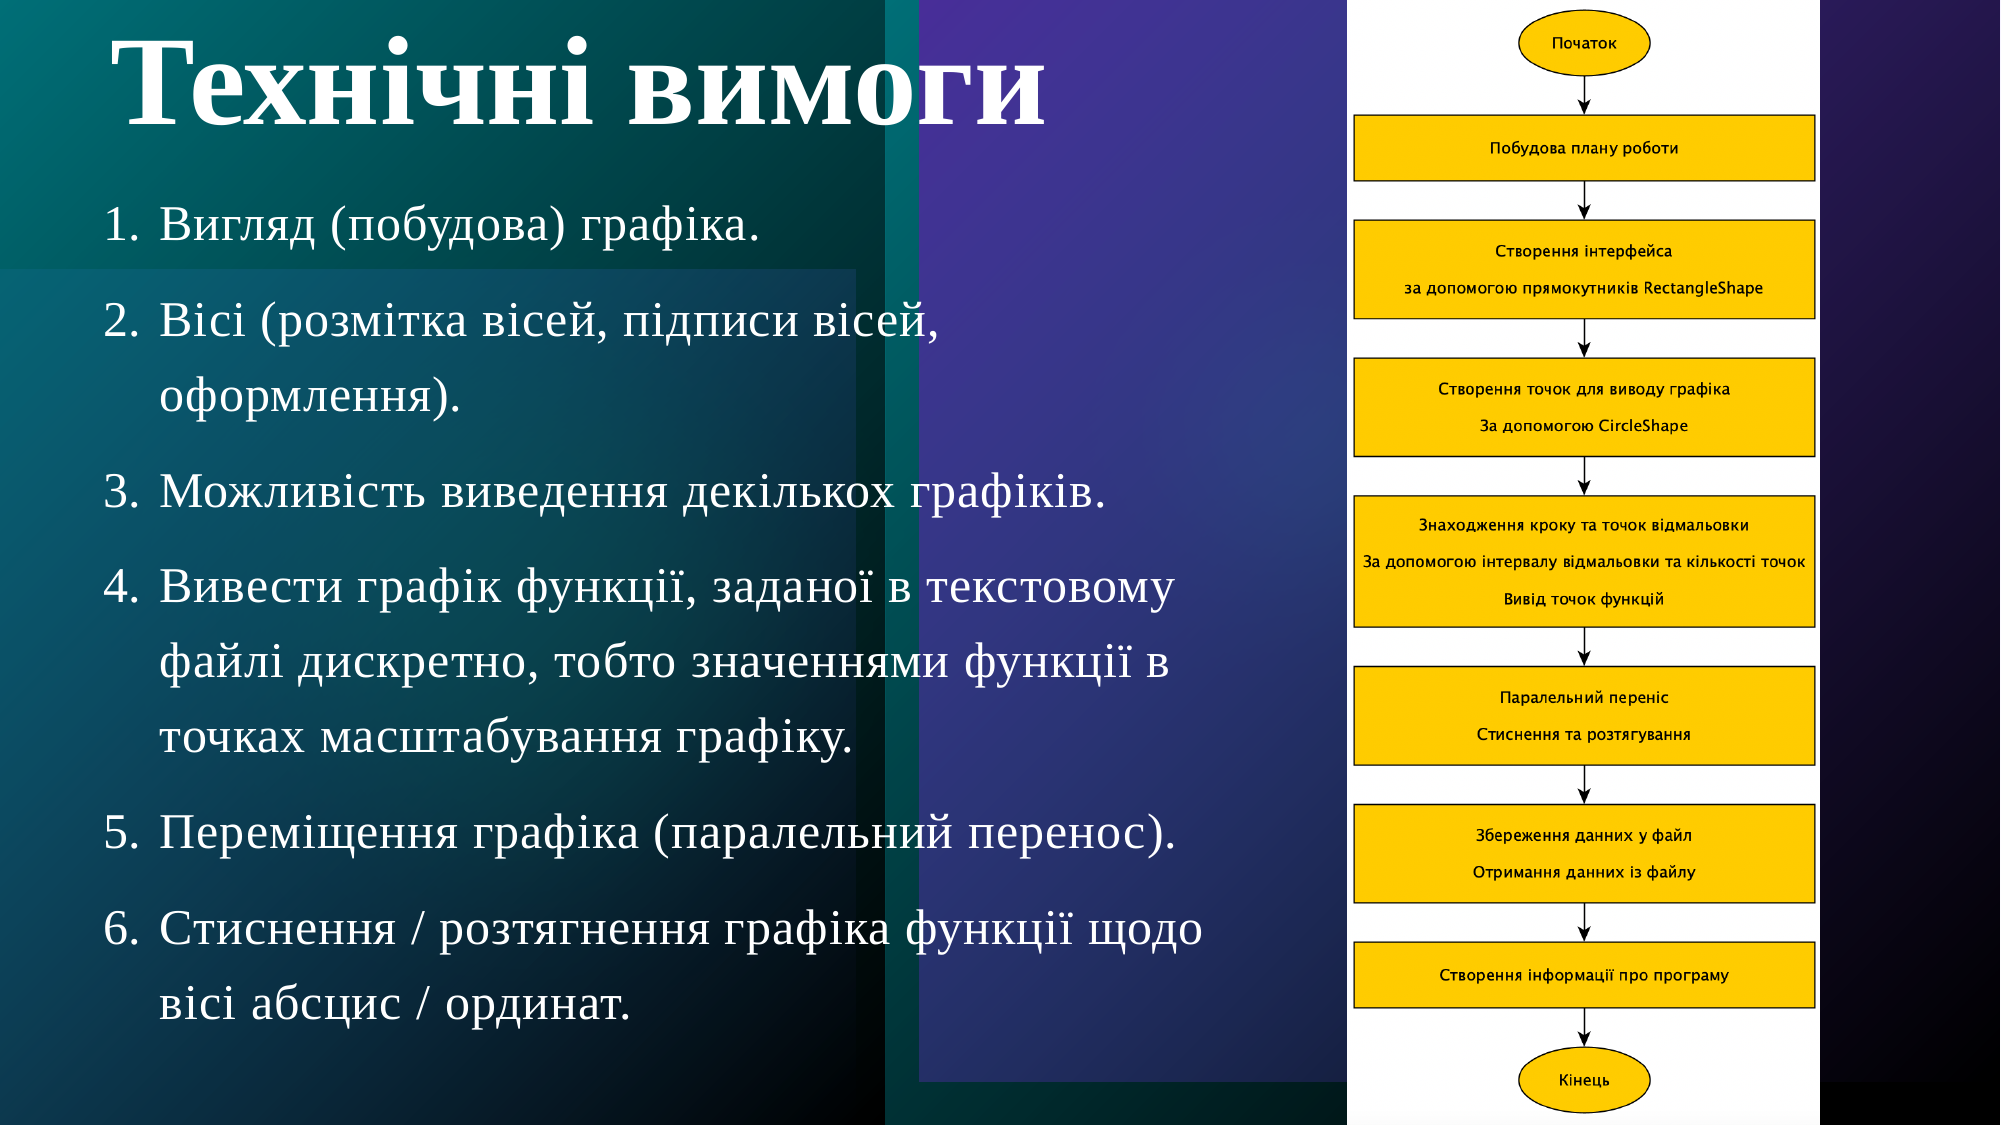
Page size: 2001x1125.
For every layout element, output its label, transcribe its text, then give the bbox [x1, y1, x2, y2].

picture [1347, 0, 1820, 1125]
title Технічні вимоги [0, 0, 1159, 169]
list Вигляд (побудова) графіка. Вісі (розмітка вісей, підписи вісей, оформлення). Можливість виведення декількох графіків. Вивести графік функції, заданої в текстовому файлі дискретно, тобто значеннями функції в точках масштабування графіку. Переміщення графіка (паралельний перенос). Стиснення / розтягнення графіка функції щодо вісі абсцис / ординат. [88, 167, 1248, 1084]
